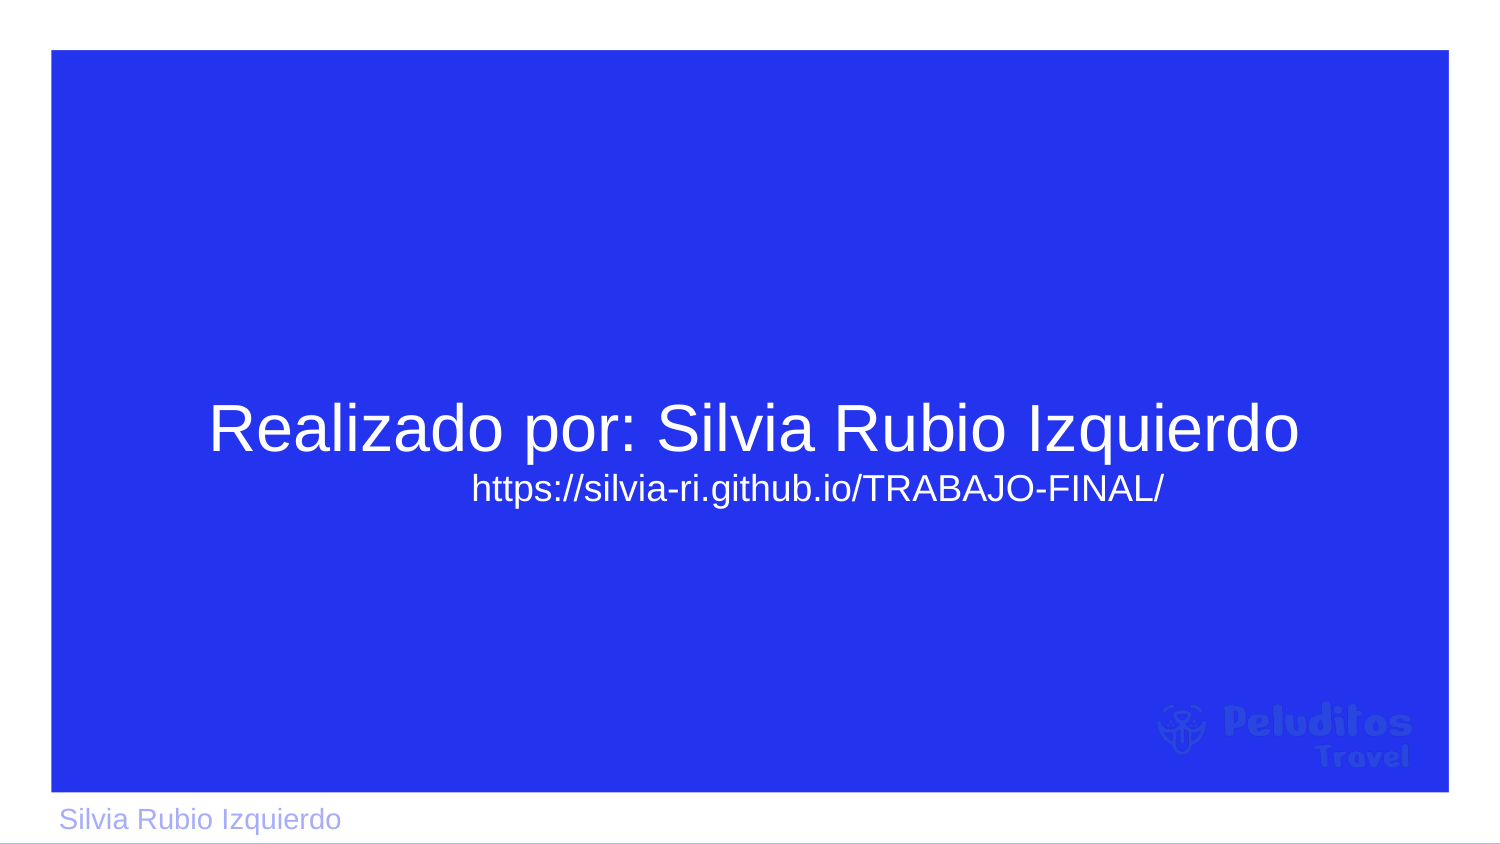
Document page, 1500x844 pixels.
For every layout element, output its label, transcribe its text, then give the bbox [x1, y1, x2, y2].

text_box Silvia Rubio Izquierdo [44, 793, 512, 843]
picture [1156, 701, 1413, 767]
text_box Realizado por: Silvia Rubio Izquierdo https://silvia-ri.github.io/TRABAJO-FINAL/ [193, 377, 1443, 517]
